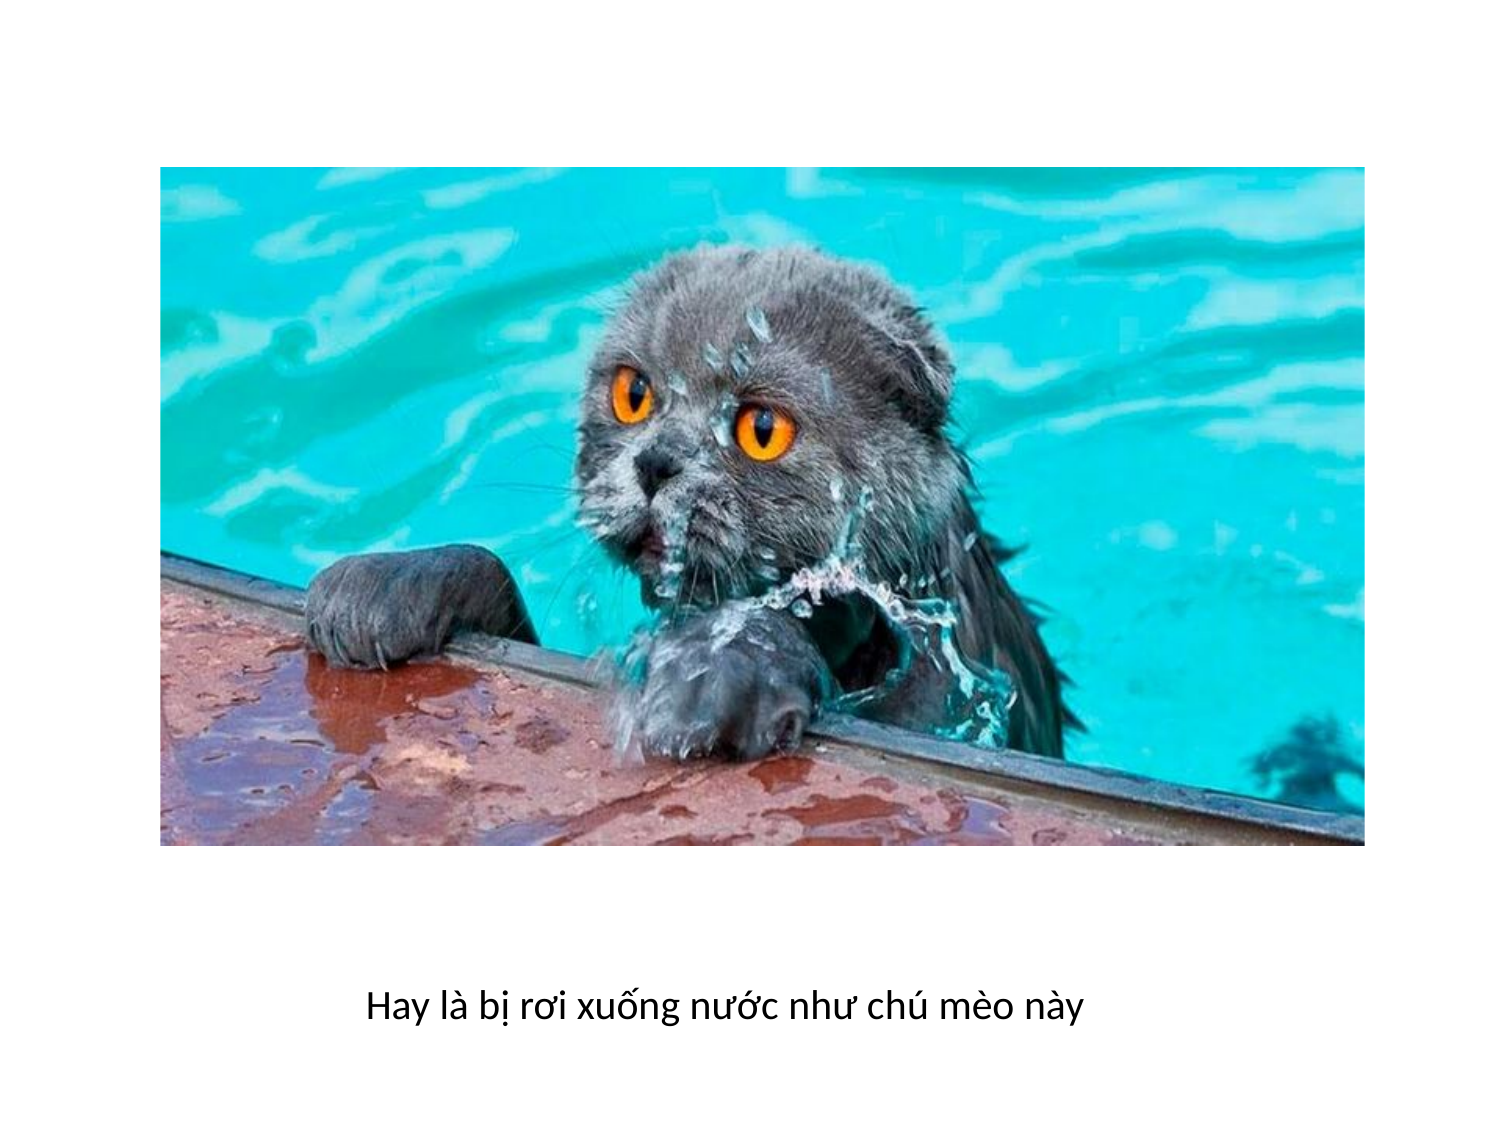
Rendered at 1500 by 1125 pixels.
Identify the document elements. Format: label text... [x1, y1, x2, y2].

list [160, 166, 1365, 846]
title Hay là bị rơi xuống nước như chú mèo này [50, 950, 1400, 1107]
